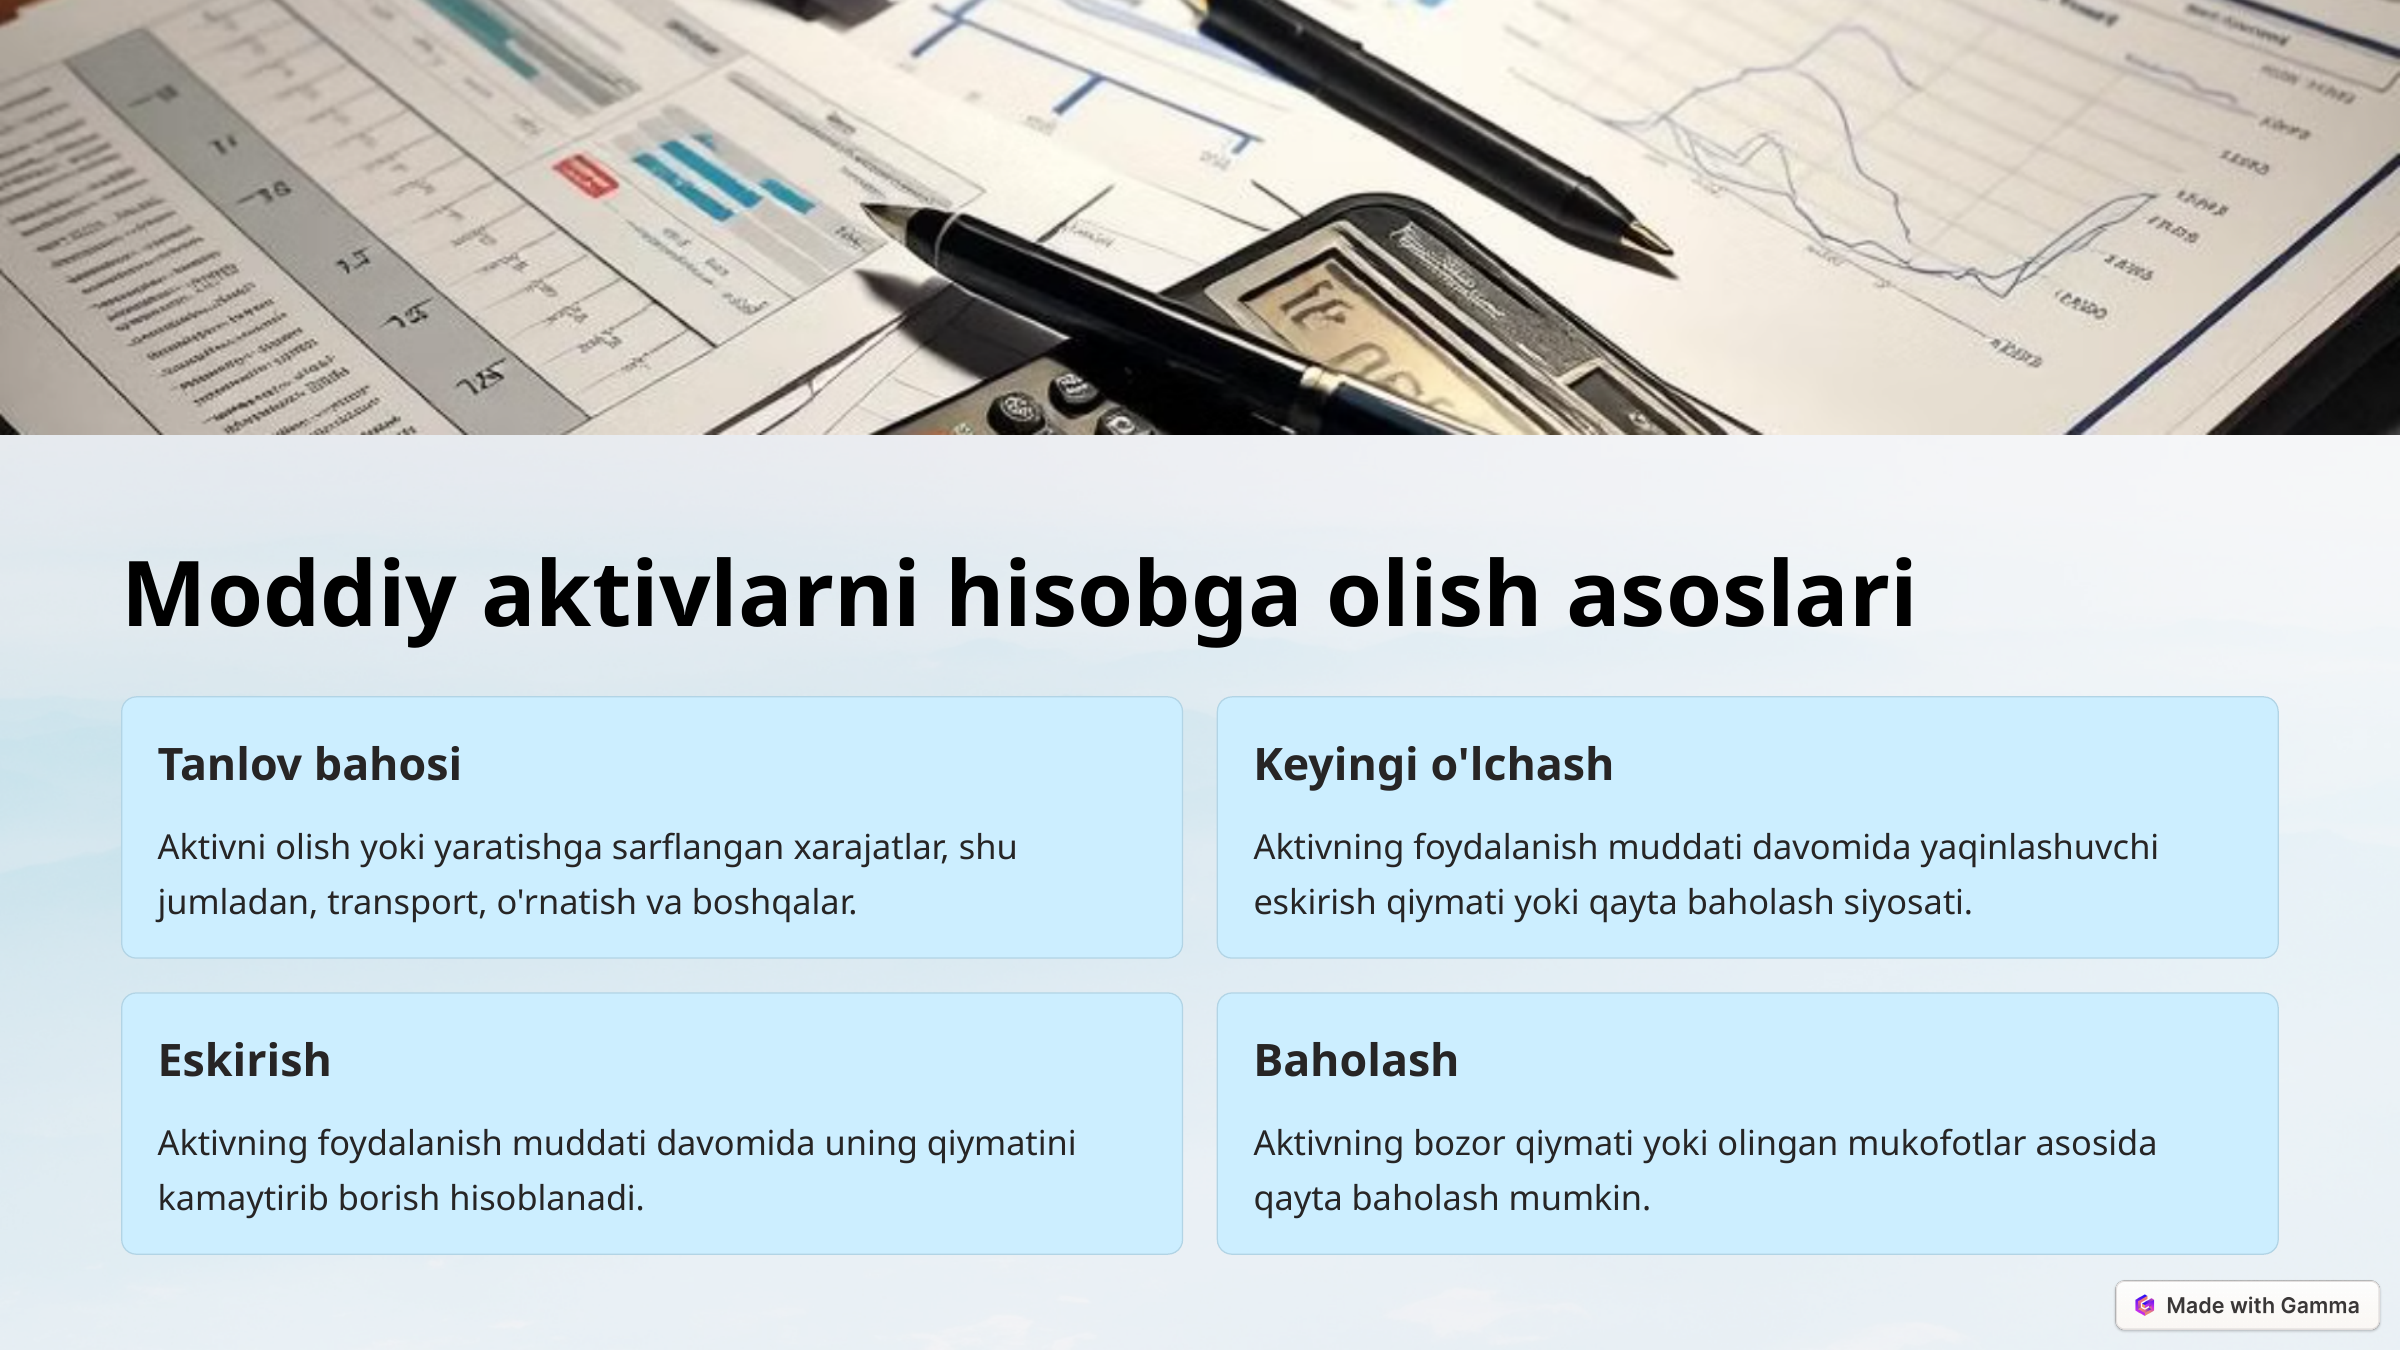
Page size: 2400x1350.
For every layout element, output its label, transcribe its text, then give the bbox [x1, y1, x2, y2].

text_box Eskirish [157, 1028, 615, 1086]
text_box Baholash [1253, 1028, 1710, 1086]
text_box Tanlov bahosi [157, 732, 615, 790]
text_box [1217, 696, 2279, 959]
picture [2106, 1271, 2389, 1339]
text_box Aktivning foydalanish muddati davomida uning qiymatini kamaytirib borish hisoblanadi. [157, 1106, 1147, 1219]
text_box [1217, 992, 2279, 1255]
text_box [121, 696, 1183, 959]
picture [0, 0, 2400, 435]
text_box Aktivni olish yoki yaratishga sarflangan xarajatlar, shu jumladan, transport, o'rnatish va boshqalar. [157, 810, 1147, 923]
text_box Aktivning foydalanish muddati davomida yaqinlashuvchi eskirish qiymati yoki qayta baholash siyosati. [1253, 810, 2243, 923]
text_box [121, 992, 1183, 1255]
text_box Moddiy aktivlarni hisobga olish asoslari [121, 530, 1799, 645]
text_box Keyingi o'lchash [1253, 732, 1710, 790]
text_box Aktivning bozor qiymati yoki olingan mukofotlar asosida qayta baholash mumkin. [1253, 1106, 2243, 1219]
